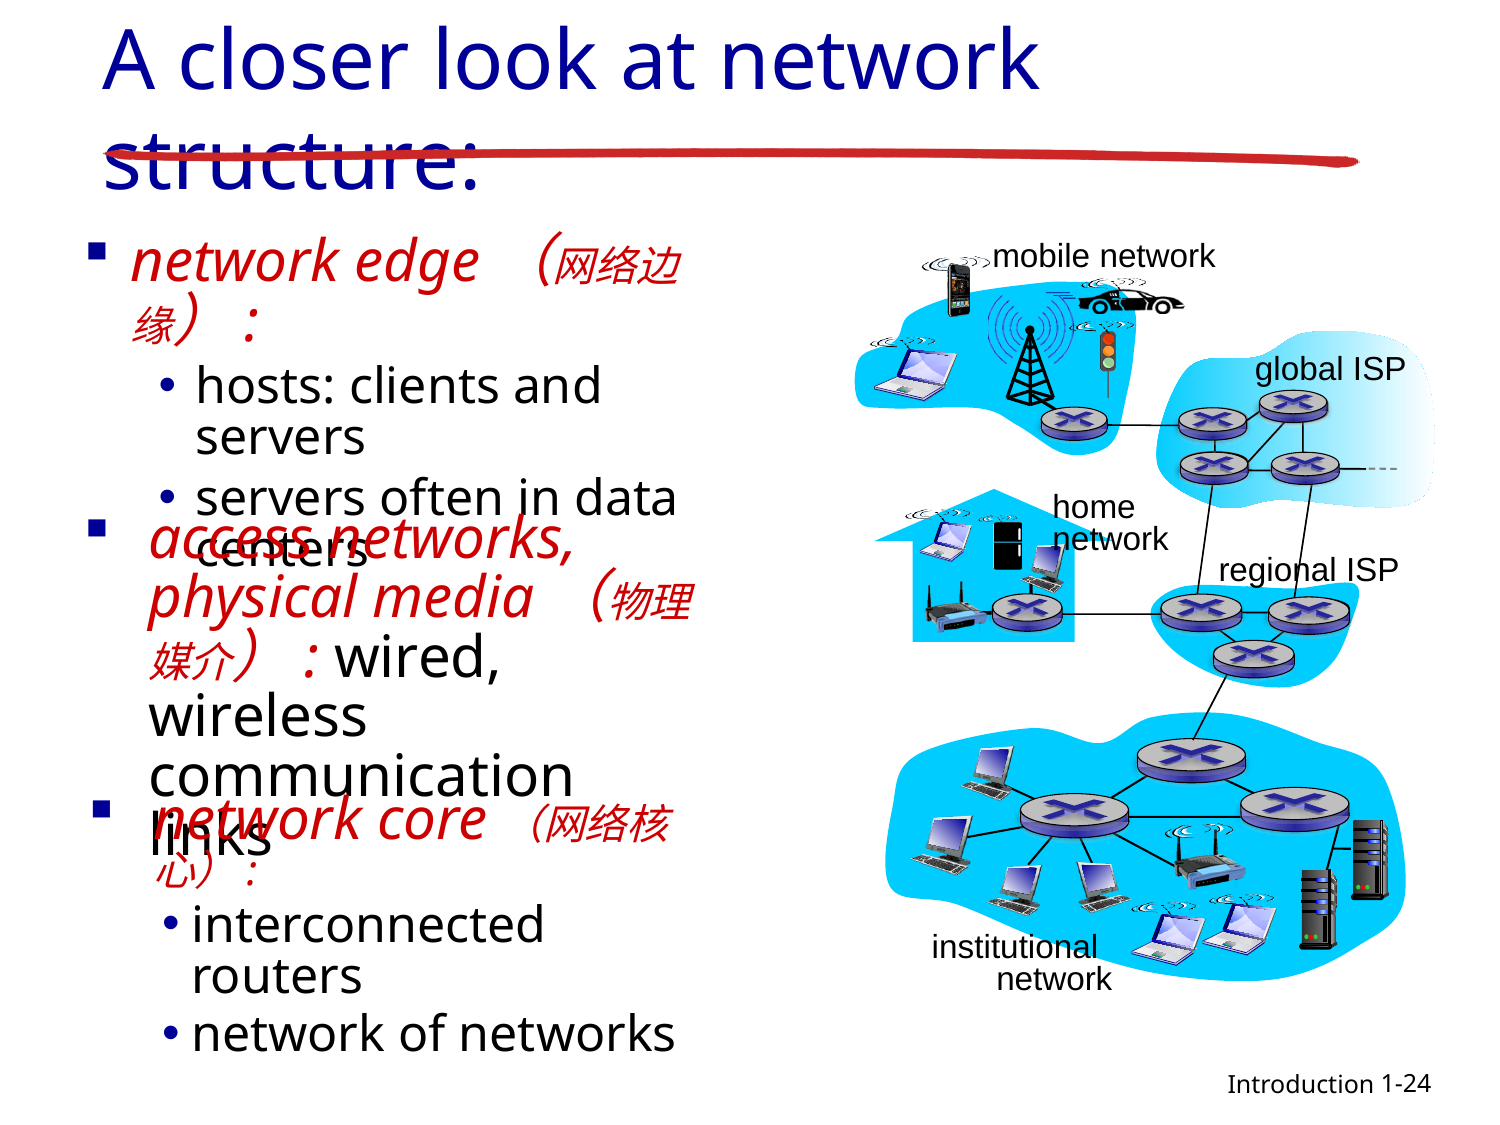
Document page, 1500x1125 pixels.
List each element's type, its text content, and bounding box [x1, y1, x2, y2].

footer Introduction [914, 1060, 1391, 1109]
list network edge（网络边缘）: hosts: clients and servers servers often in data centers [68, 226, 759, 399]
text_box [853, 226, 1437, 1006]
title A closer look at network structure: [87, 32, 1363, 180]
slide_number 1- [1365, 1059, 1477, 1106]
text_box access networks, physical media（物理媒介）: wired, wireless communication links [68, 503, 730, 736]
text_box network core（网络核心）: interconnected routers network of networks [73, 784, 699, 1018]
picture [98, 143, 1374, 173]
